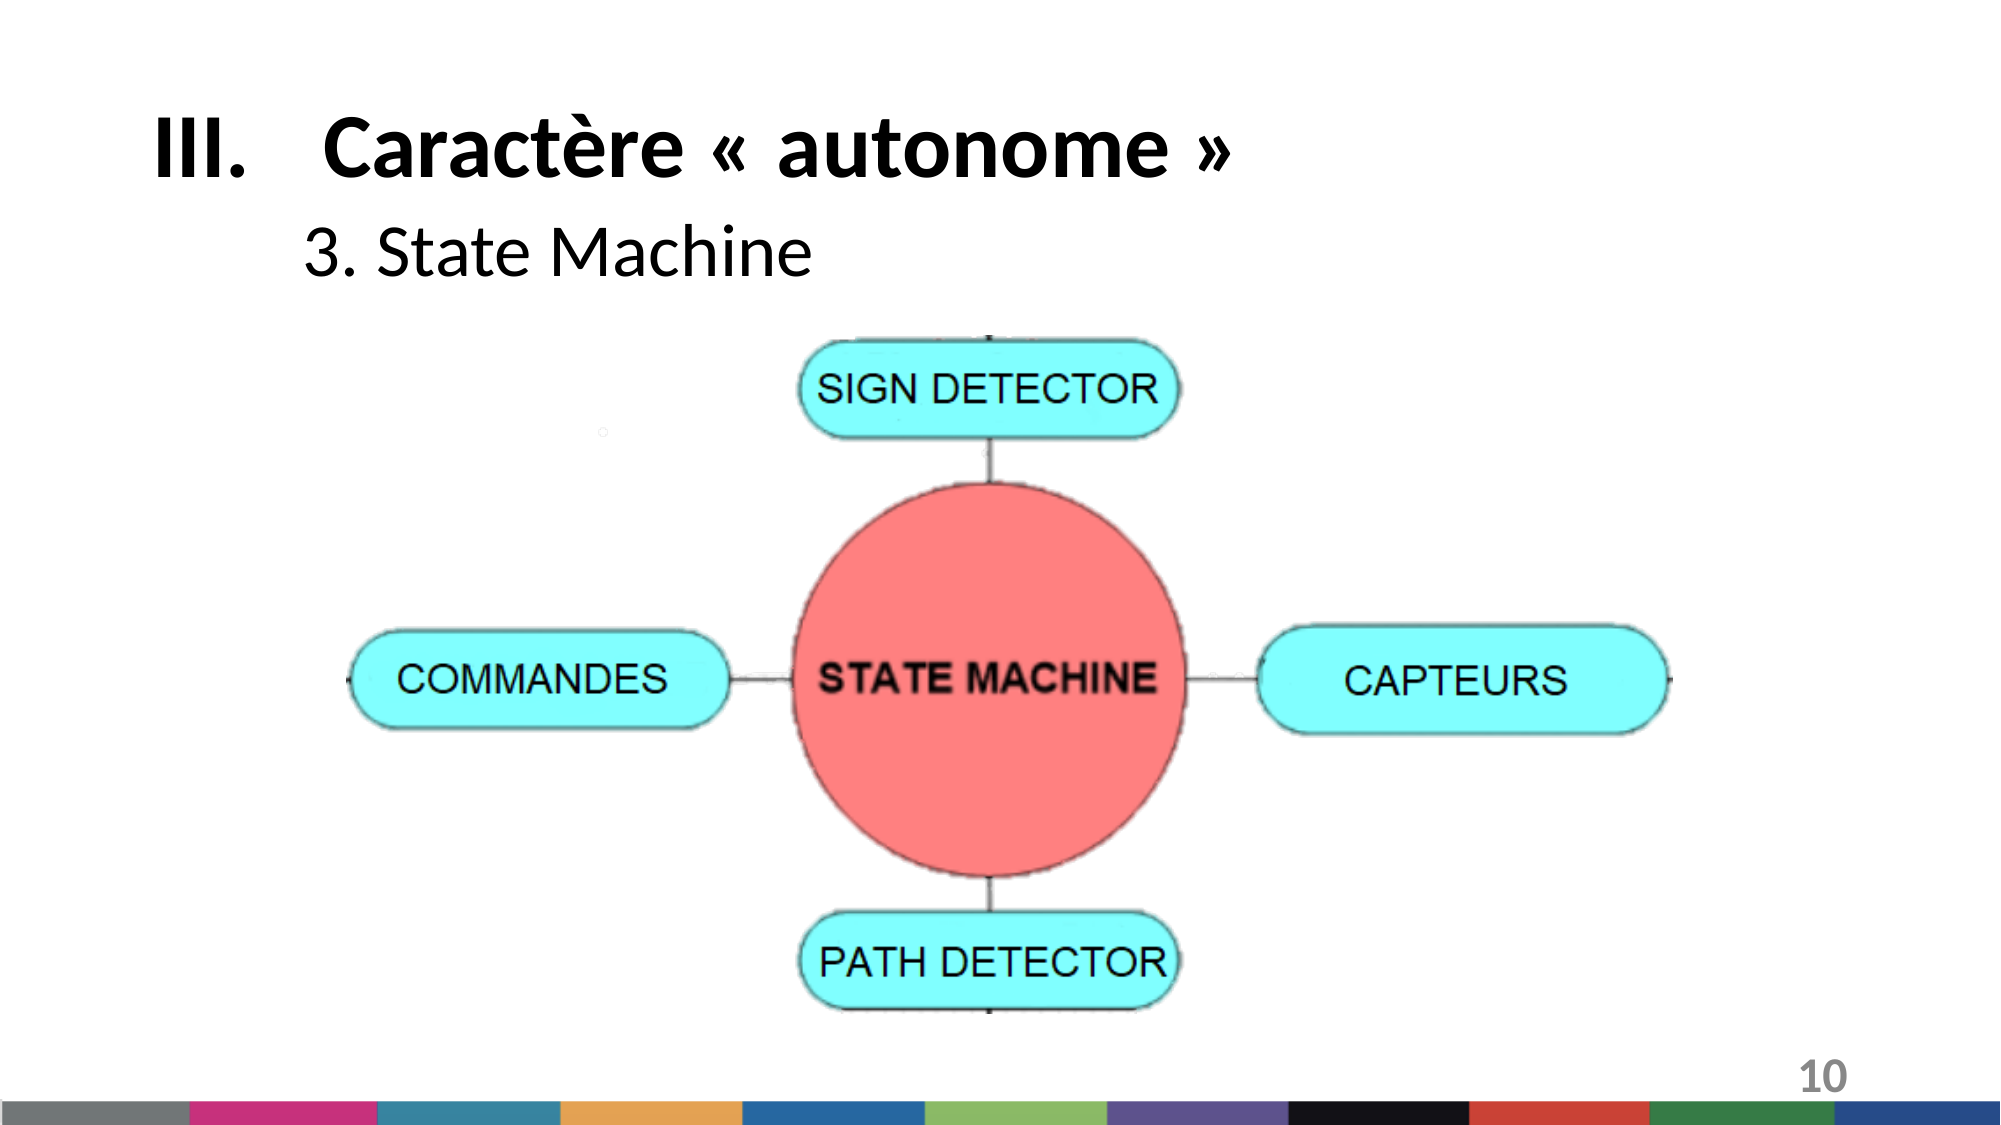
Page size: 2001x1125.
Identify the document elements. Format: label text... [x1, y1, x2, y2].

picture [0, 1099, 2000, 1125]
title III. Caractère « autonome » 3. State Machine [137, 130, 1863, 363]
slide_number 9 [1412, 1042, 1863, 1098]
picture [346, 334, 1673, 1014]
